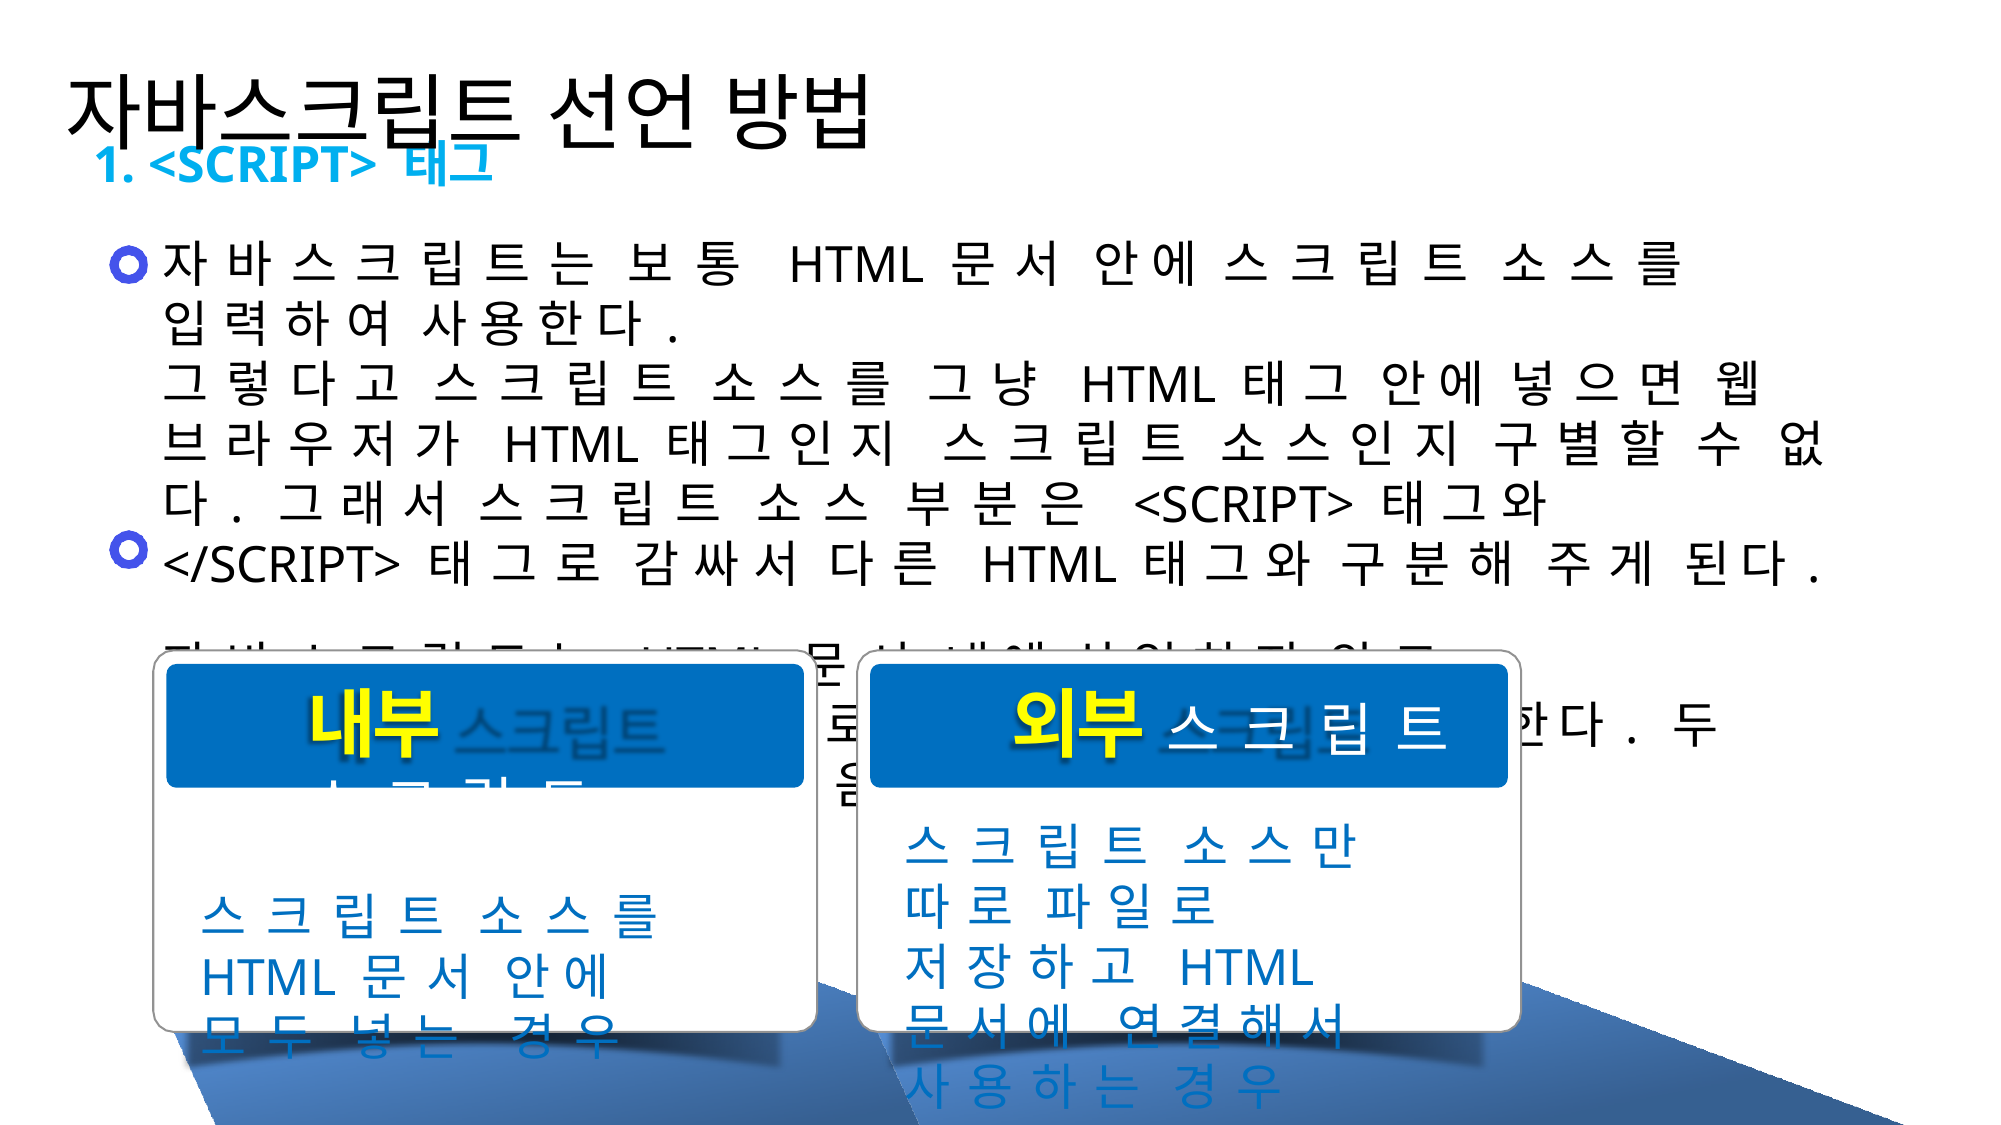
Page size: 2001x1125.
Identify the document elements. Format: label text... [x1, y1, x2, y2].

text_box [856, 649, 1904, 1125]
picture [108, 530, 148, 569]
text_box 1. <SCRIPT> 태그 자바스크립트는 보통 HTML 문서 안에 스크립트 소스를 입력하여 사용한다. 그렇다고 스크립트 소스를 그냥 HTML 태그 안에 넣으면 웹 브라우저가 HTML 태그인지 스크립트 소스인지 구별할 수 없다. 그래서 스크립트 소스 부분은 <SCRIPT> 태그와 </SCRIPT> 태그로 감싸서 다른 HTML 태그와 구분해 주게 된다. 자바스크립트는 HTML 문서 내에 삽입하지 않고 자바스크립트 파일을 따로 작성하여 사용하기도 한다. 두 가지 방법을 구분하면 다음과 같다. [91, 130, 1897, 814]
text_box 자바스크립트 선언 방법 [50, 52, 1576, 168]
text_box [152, 649, 856, 1125]
picture [108, 245, 148, 284]
